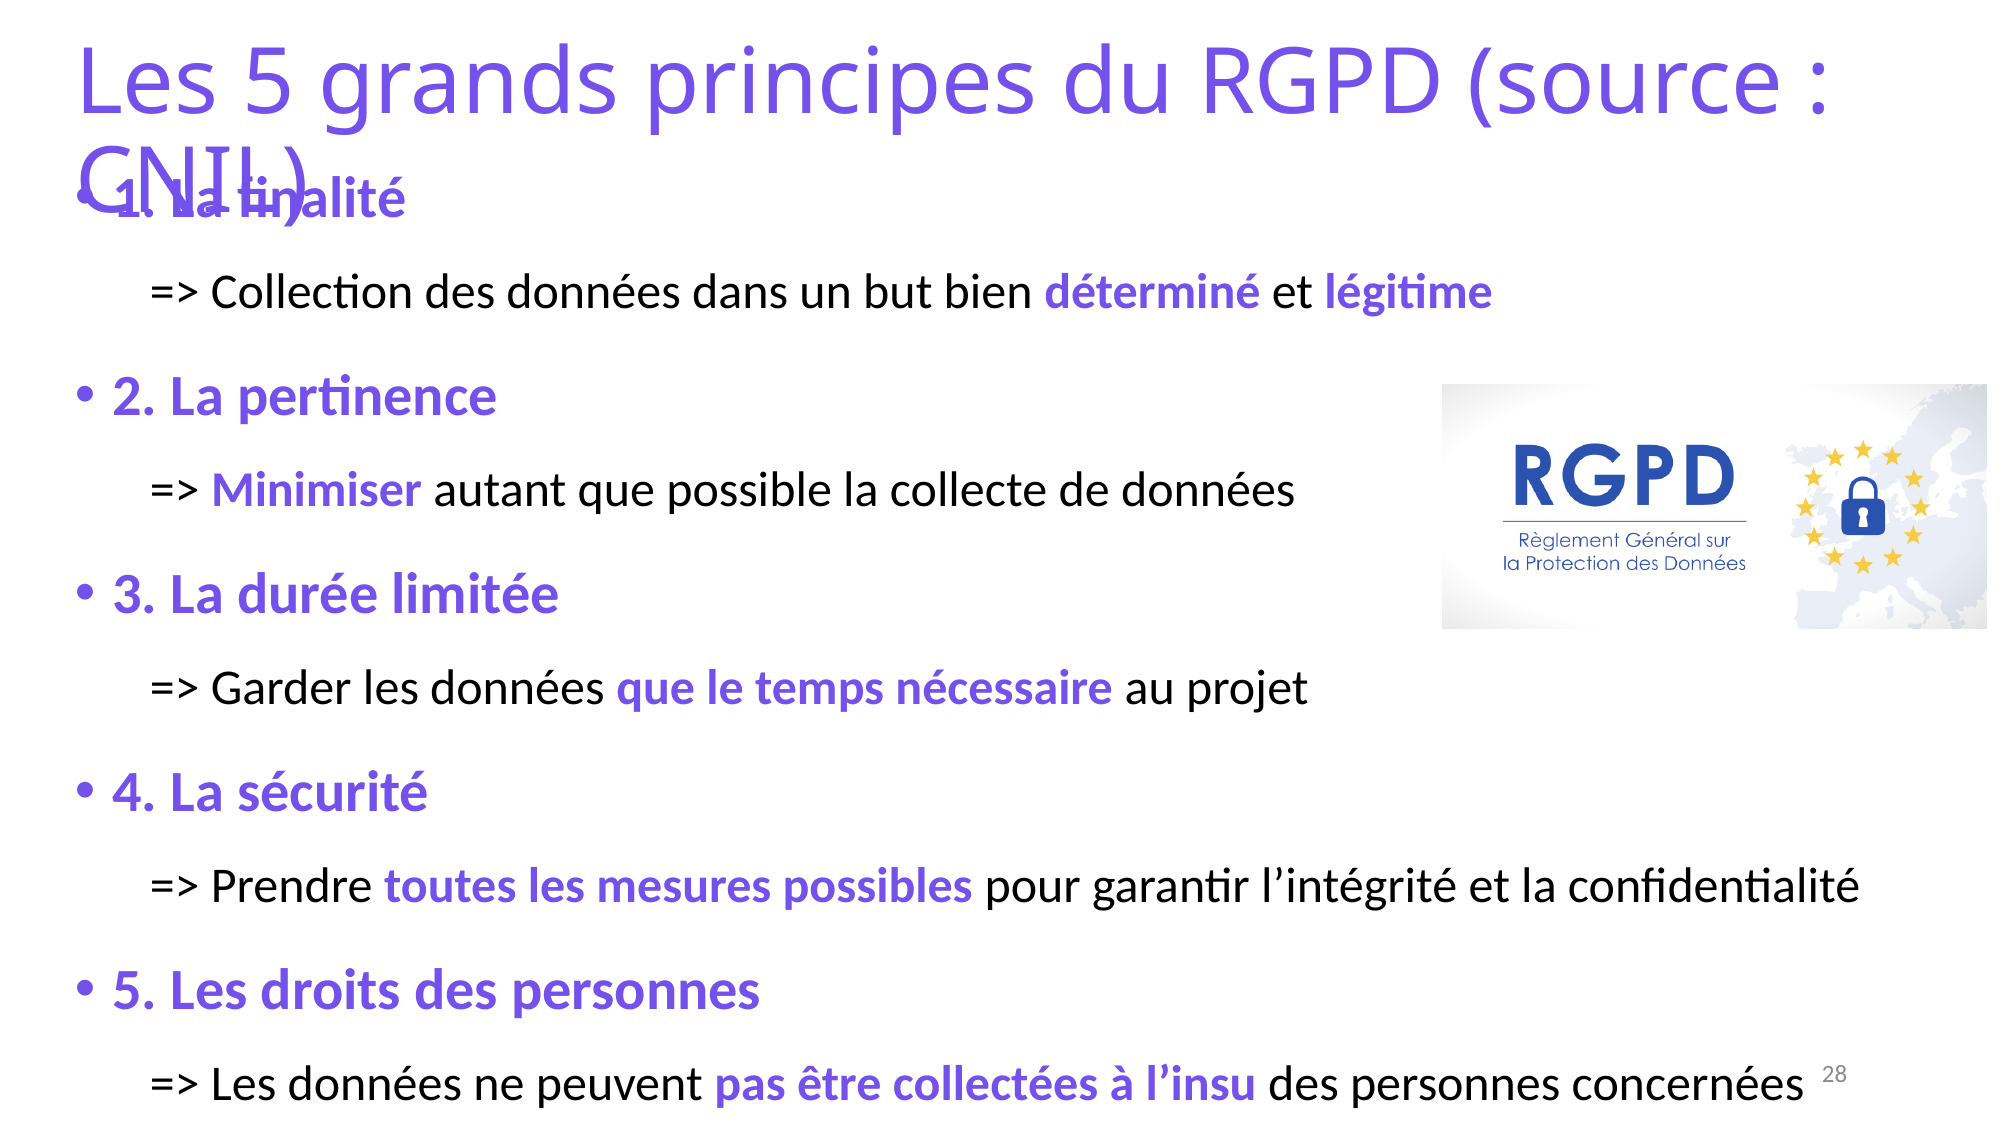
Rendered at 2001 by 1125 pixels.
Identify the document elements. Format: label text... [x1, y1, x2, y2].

picture [1442, 384, 1987, 629]
text_box 1. La finalité => Collection des données dans un but bien déterminé et légitime 2. La pertinence => Minimiser autant que possible la collecte de données 3. La durée limitée => Garder les données que le temps nécessaire au projet 4. La sécurité => Prendre toutes les mesures possibles pour garantir l’intégrité et la confidentialité 5. Les droits des personnes => Les données ne peuvent pas être collectées à l’insu des personnes concernées [74, 151, 1955, 849]
text_box Les 5 grands principes du RGPD (source : CNIL) [60, 27, 1940, 165]
slide_number 28 [1412, 1042, 1863, 1103]
